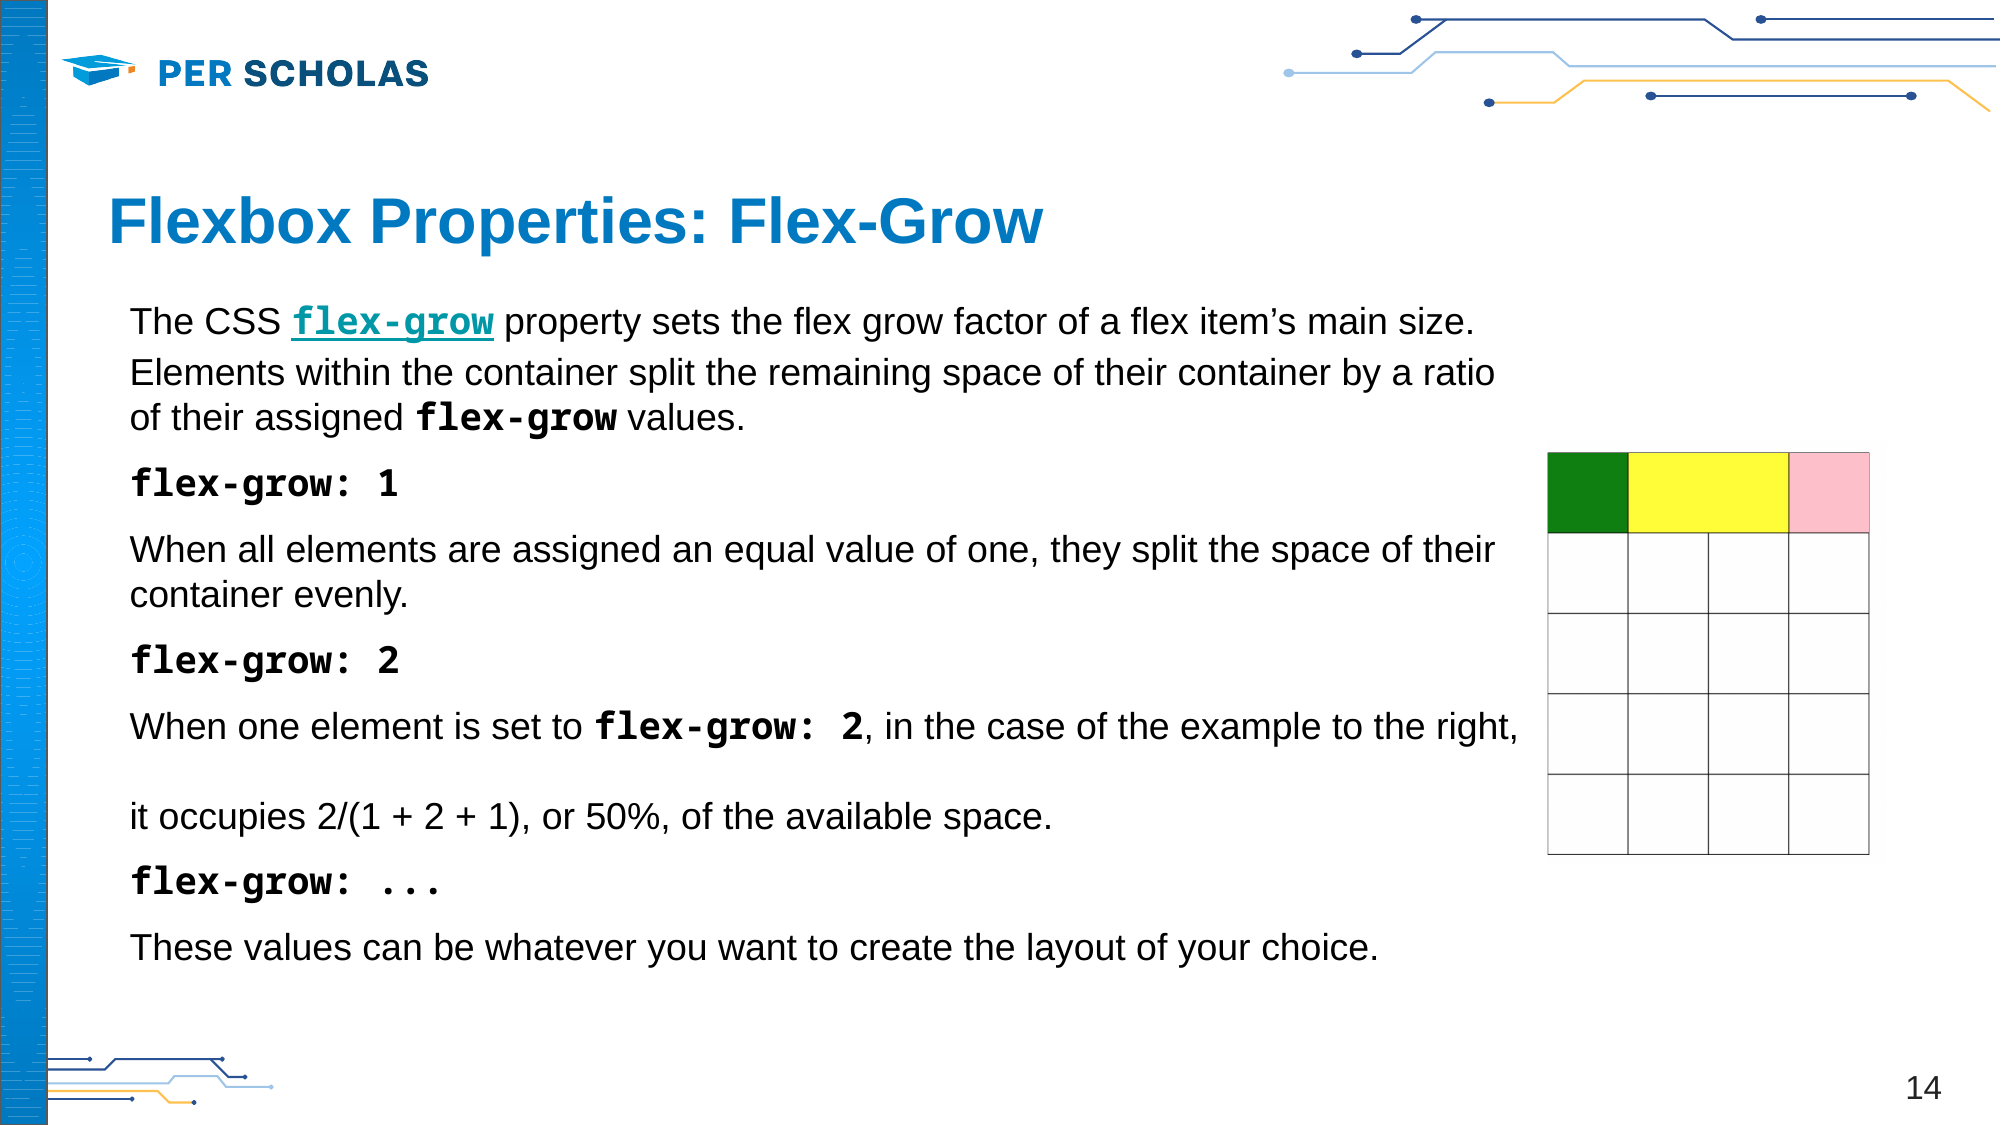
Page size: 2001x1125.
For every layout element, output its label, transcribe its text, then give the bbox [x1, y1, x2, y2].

picture [48, 23, 452, 110]
title Flexbox Properties: Flex-Grow [93, 159, 1869, 276]
picture [1545, 441, 1886, 866]
slide_number 14 [1860, 1024, 1988, 1114]
list The CSS flex-grow property sets the flex grow factor of a flex item’s main size. Elements within the container split the remaining space of their container by a ratio of their assigned flex-grow values. flex-grow: 1 When all elements are assigned an equal value of one, they split the space of their container evenly. flex-grow: 2 When one element is set to flex-grow: 2, in the case of the example to the right, it occupies 2/(1 + 2 + 1), or 50%, of the available space. flex-grow: ... These values can be whatever you want to create the layout of your choice. [114, 282, 1546, 1025]
